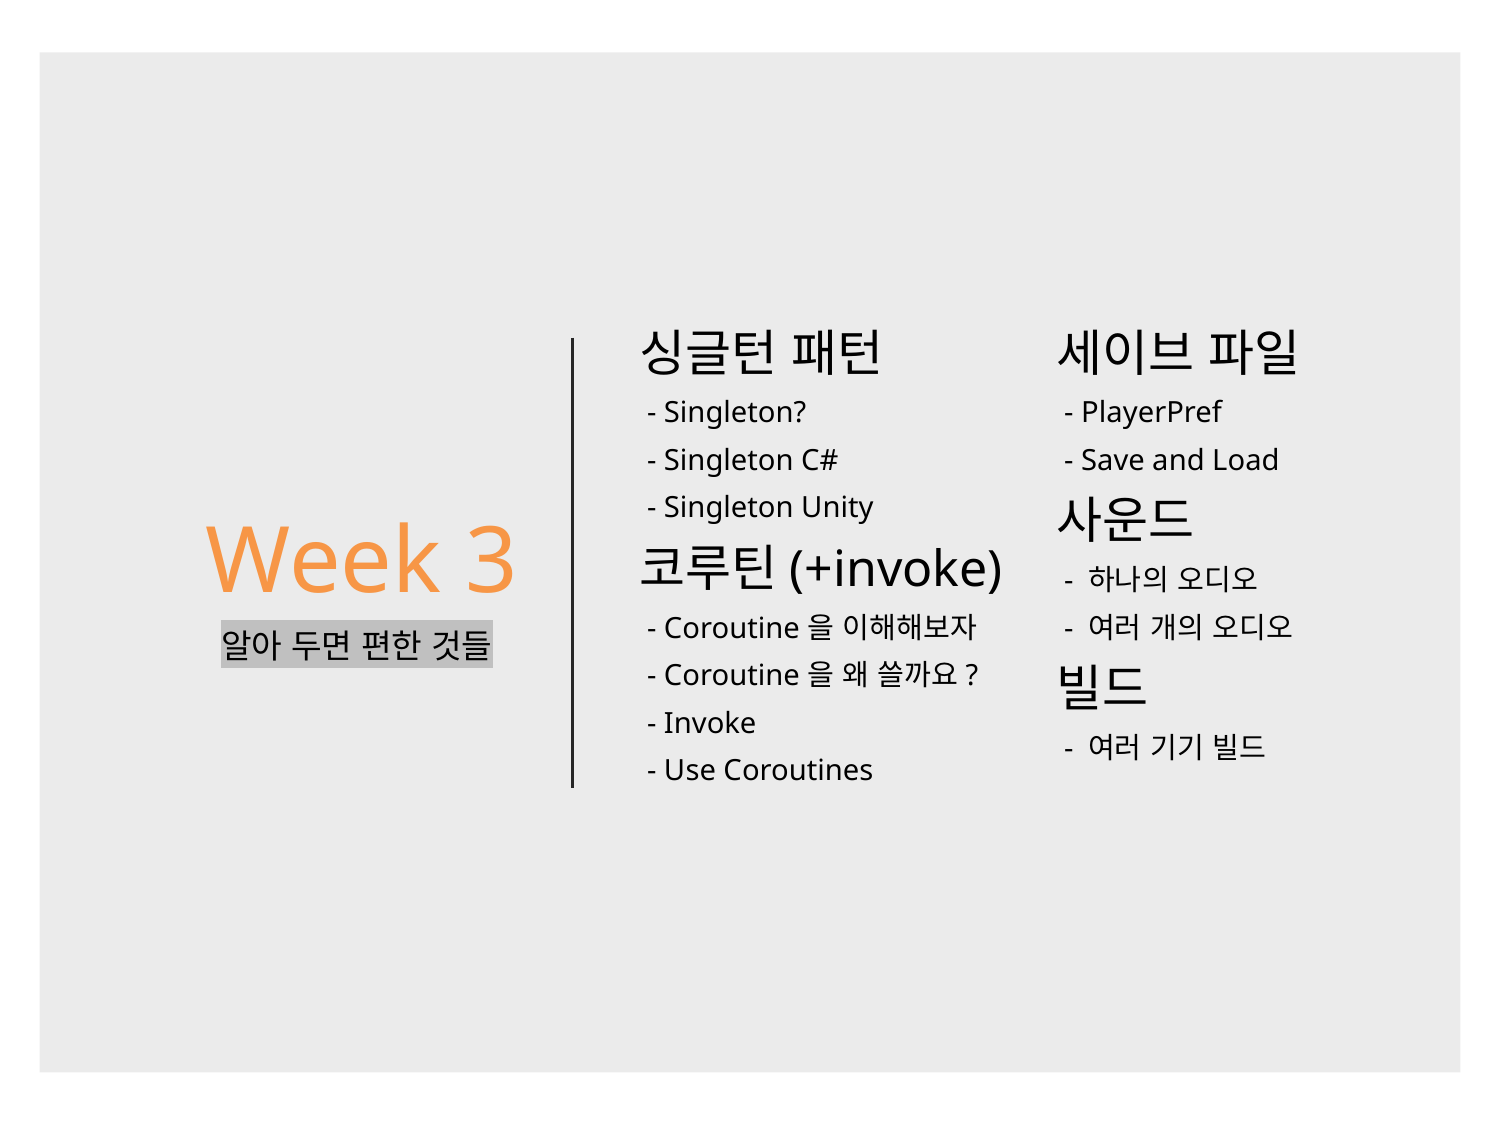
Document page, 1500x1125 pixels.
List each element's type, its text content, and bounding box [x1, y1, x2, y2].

text_box 알아 두면 편한 것들 [194, 597, 520, 693]
text_box Week 3 [103, 158, 533, 967]
text_box 싱글턴 패턴 - Singleton? - Singleton C# - Singleton Unity 코루틴(+invoke) - Coroutine을 이해해보자 - Coroutine을 왜 쓸까요? - Invoke - Use Coroutines 세이브 파일 - PlayerPref - Save and Load 사운드 - 하나의 오디오 - 여러 개의 오디오 빌드 - 여러 기기 빌드 [624, 313, 1489, 812]
text_box [37, 50, 1462, 1074]
